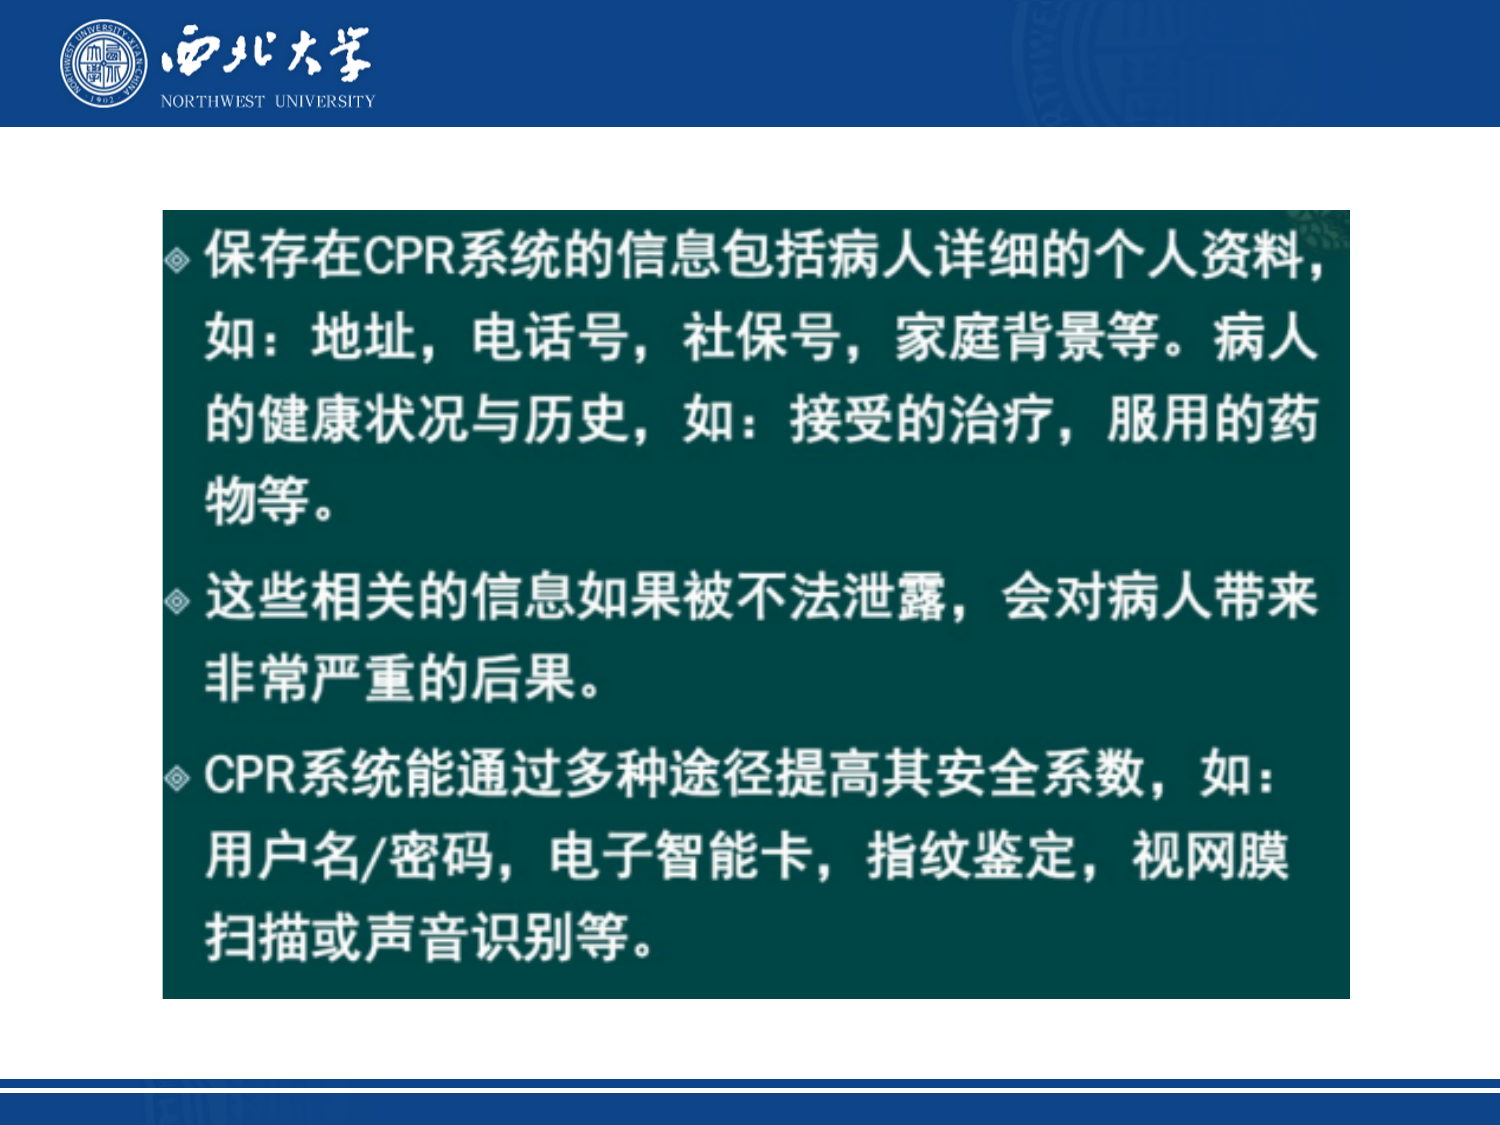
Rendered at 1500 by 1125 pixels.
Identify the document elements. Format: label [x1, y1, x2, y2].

picture [0, 1093, 1500, 1125]
picture [162, 210, 1351, 999]
picture [0, 1079, 1500, 1088]
picture [0, 0, 1500, 127]
